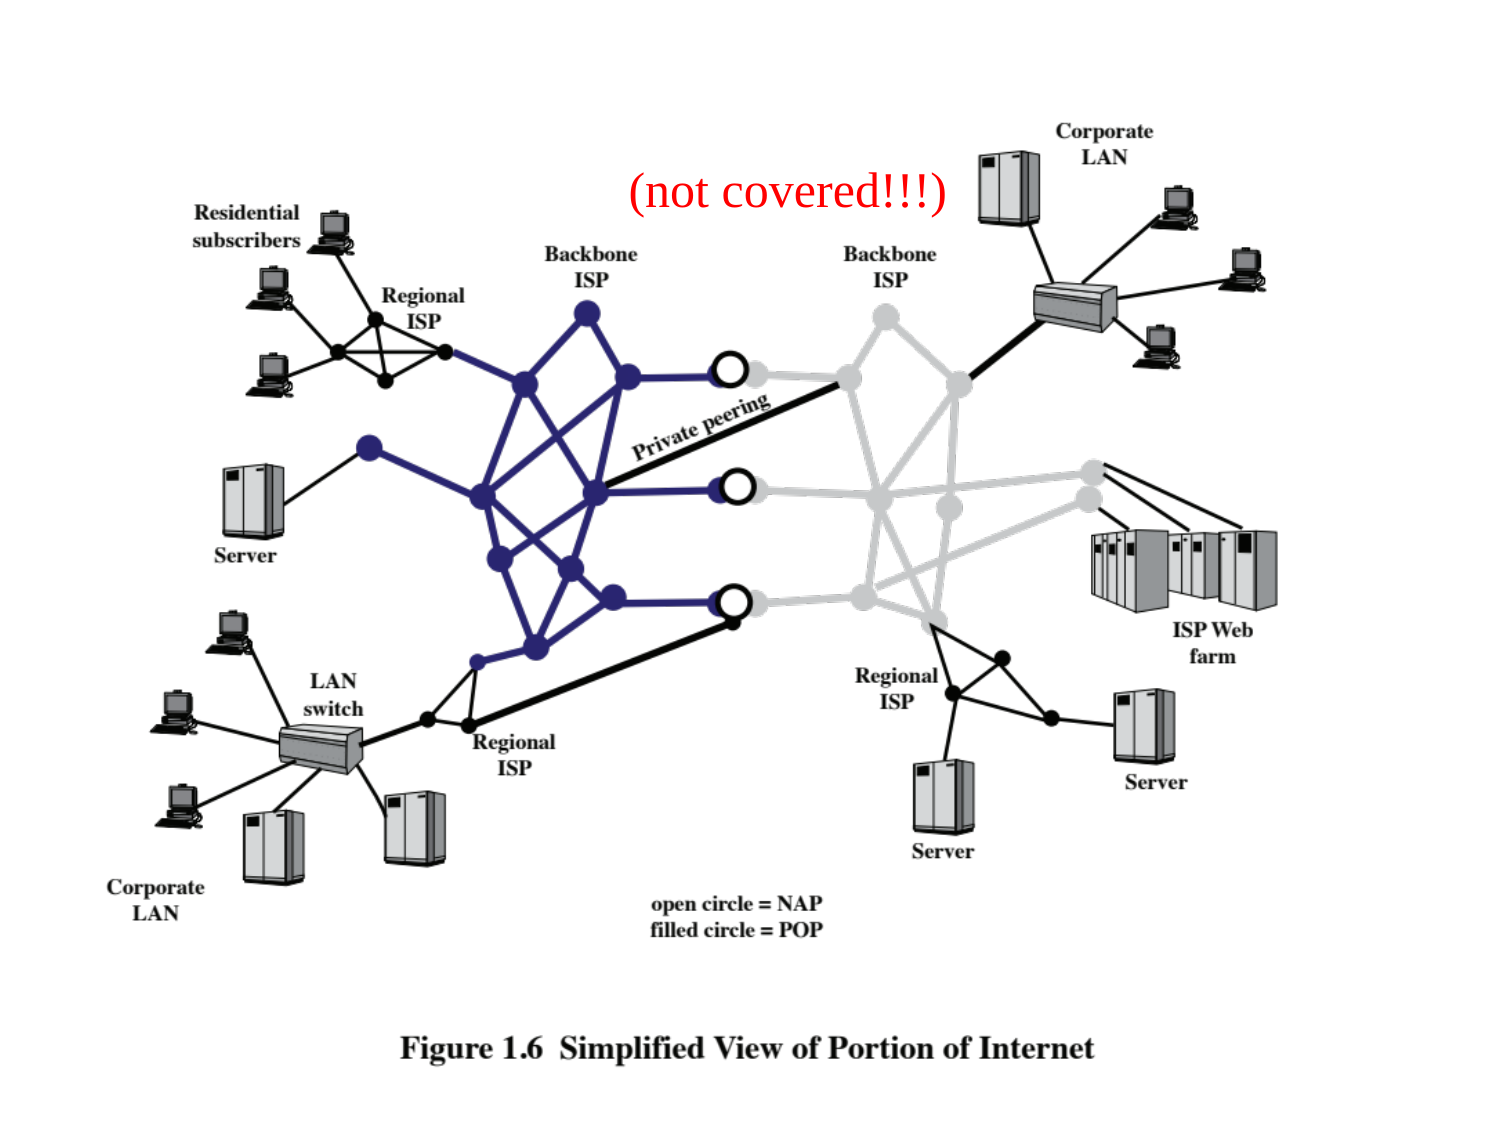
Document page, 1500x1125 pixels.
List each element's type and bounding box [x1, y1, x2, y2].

picture [61, 65, 1426, 1086]
